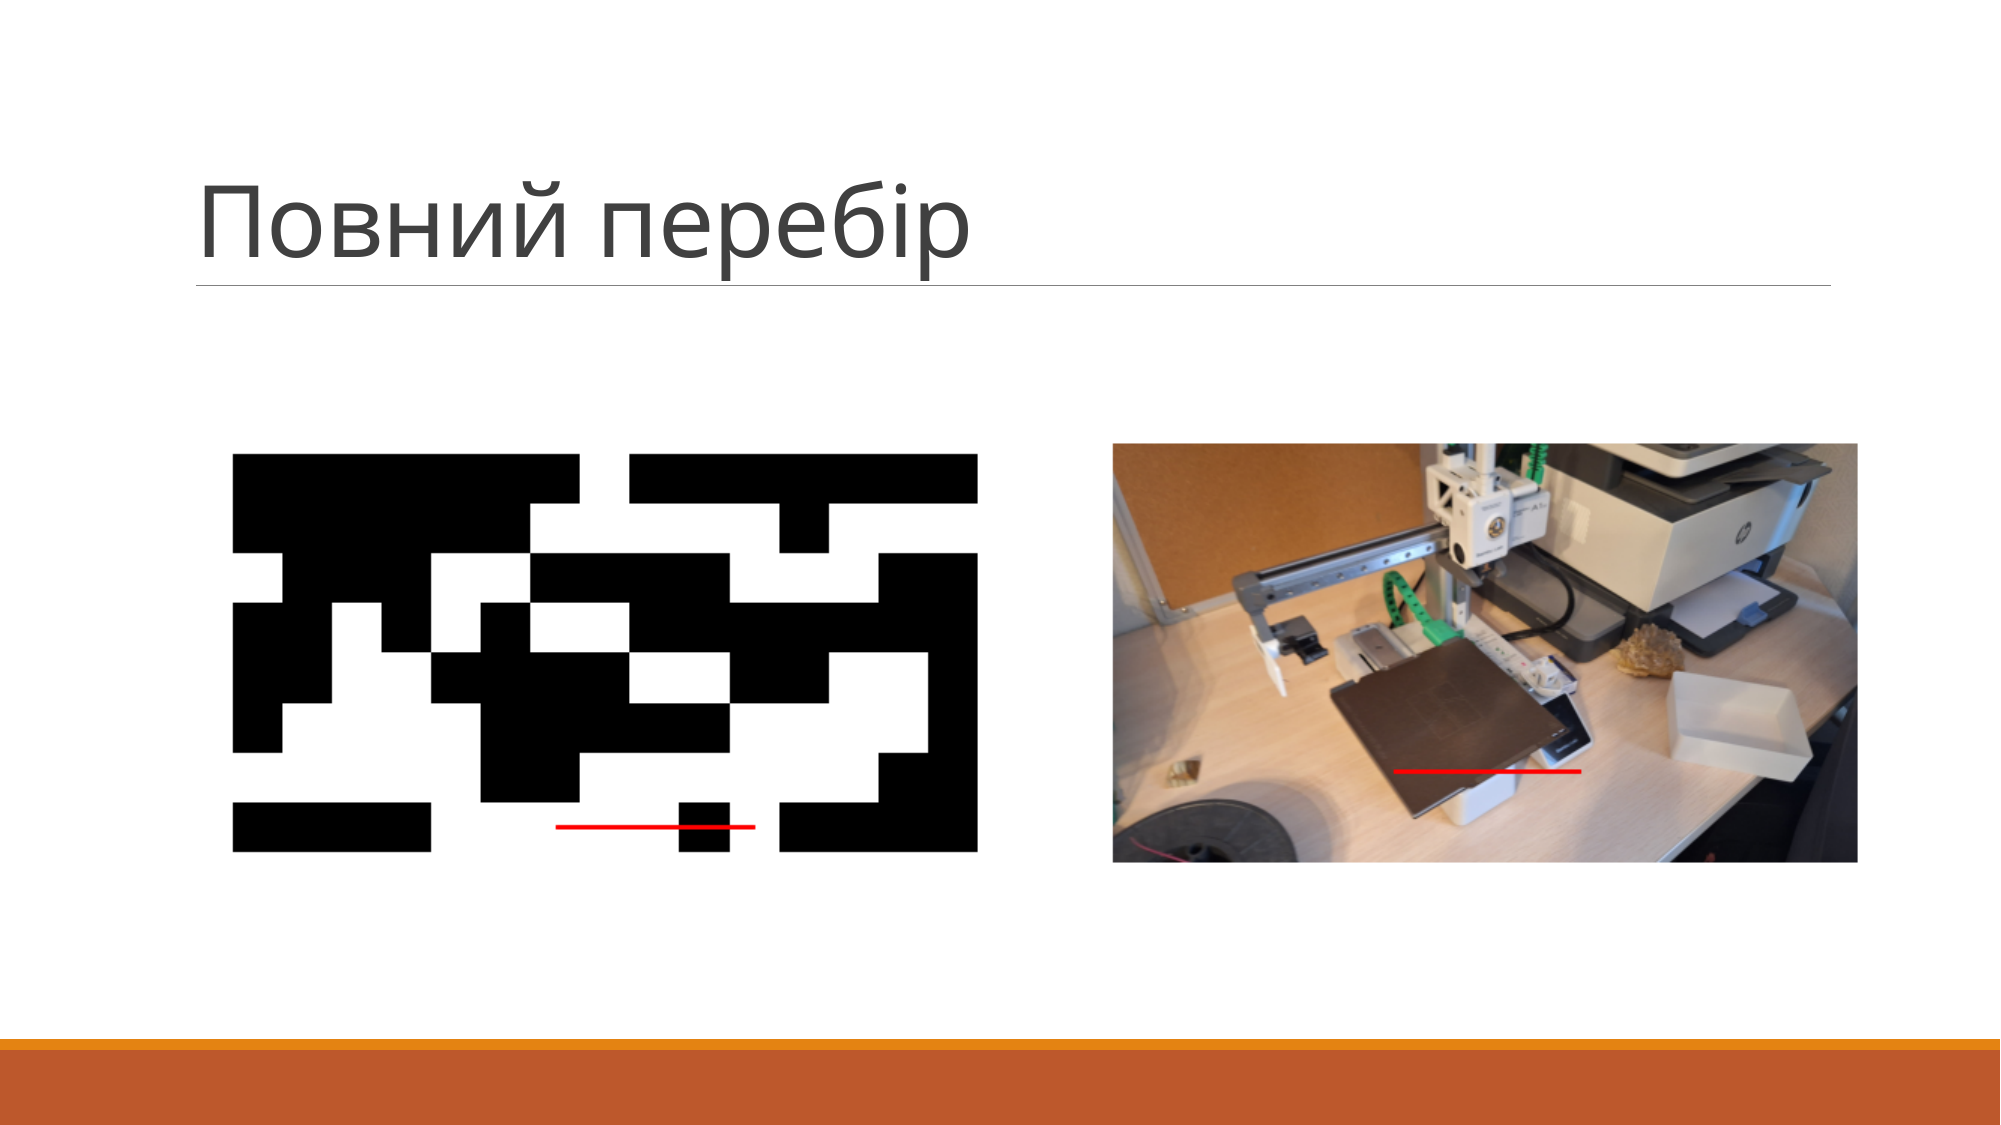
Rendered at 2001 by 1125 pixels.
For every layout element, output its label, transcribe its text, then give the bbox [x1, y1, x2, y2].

picture [112, 289, 1954, 1011]
title Повний перебір [180, 47, 1830, 285]
